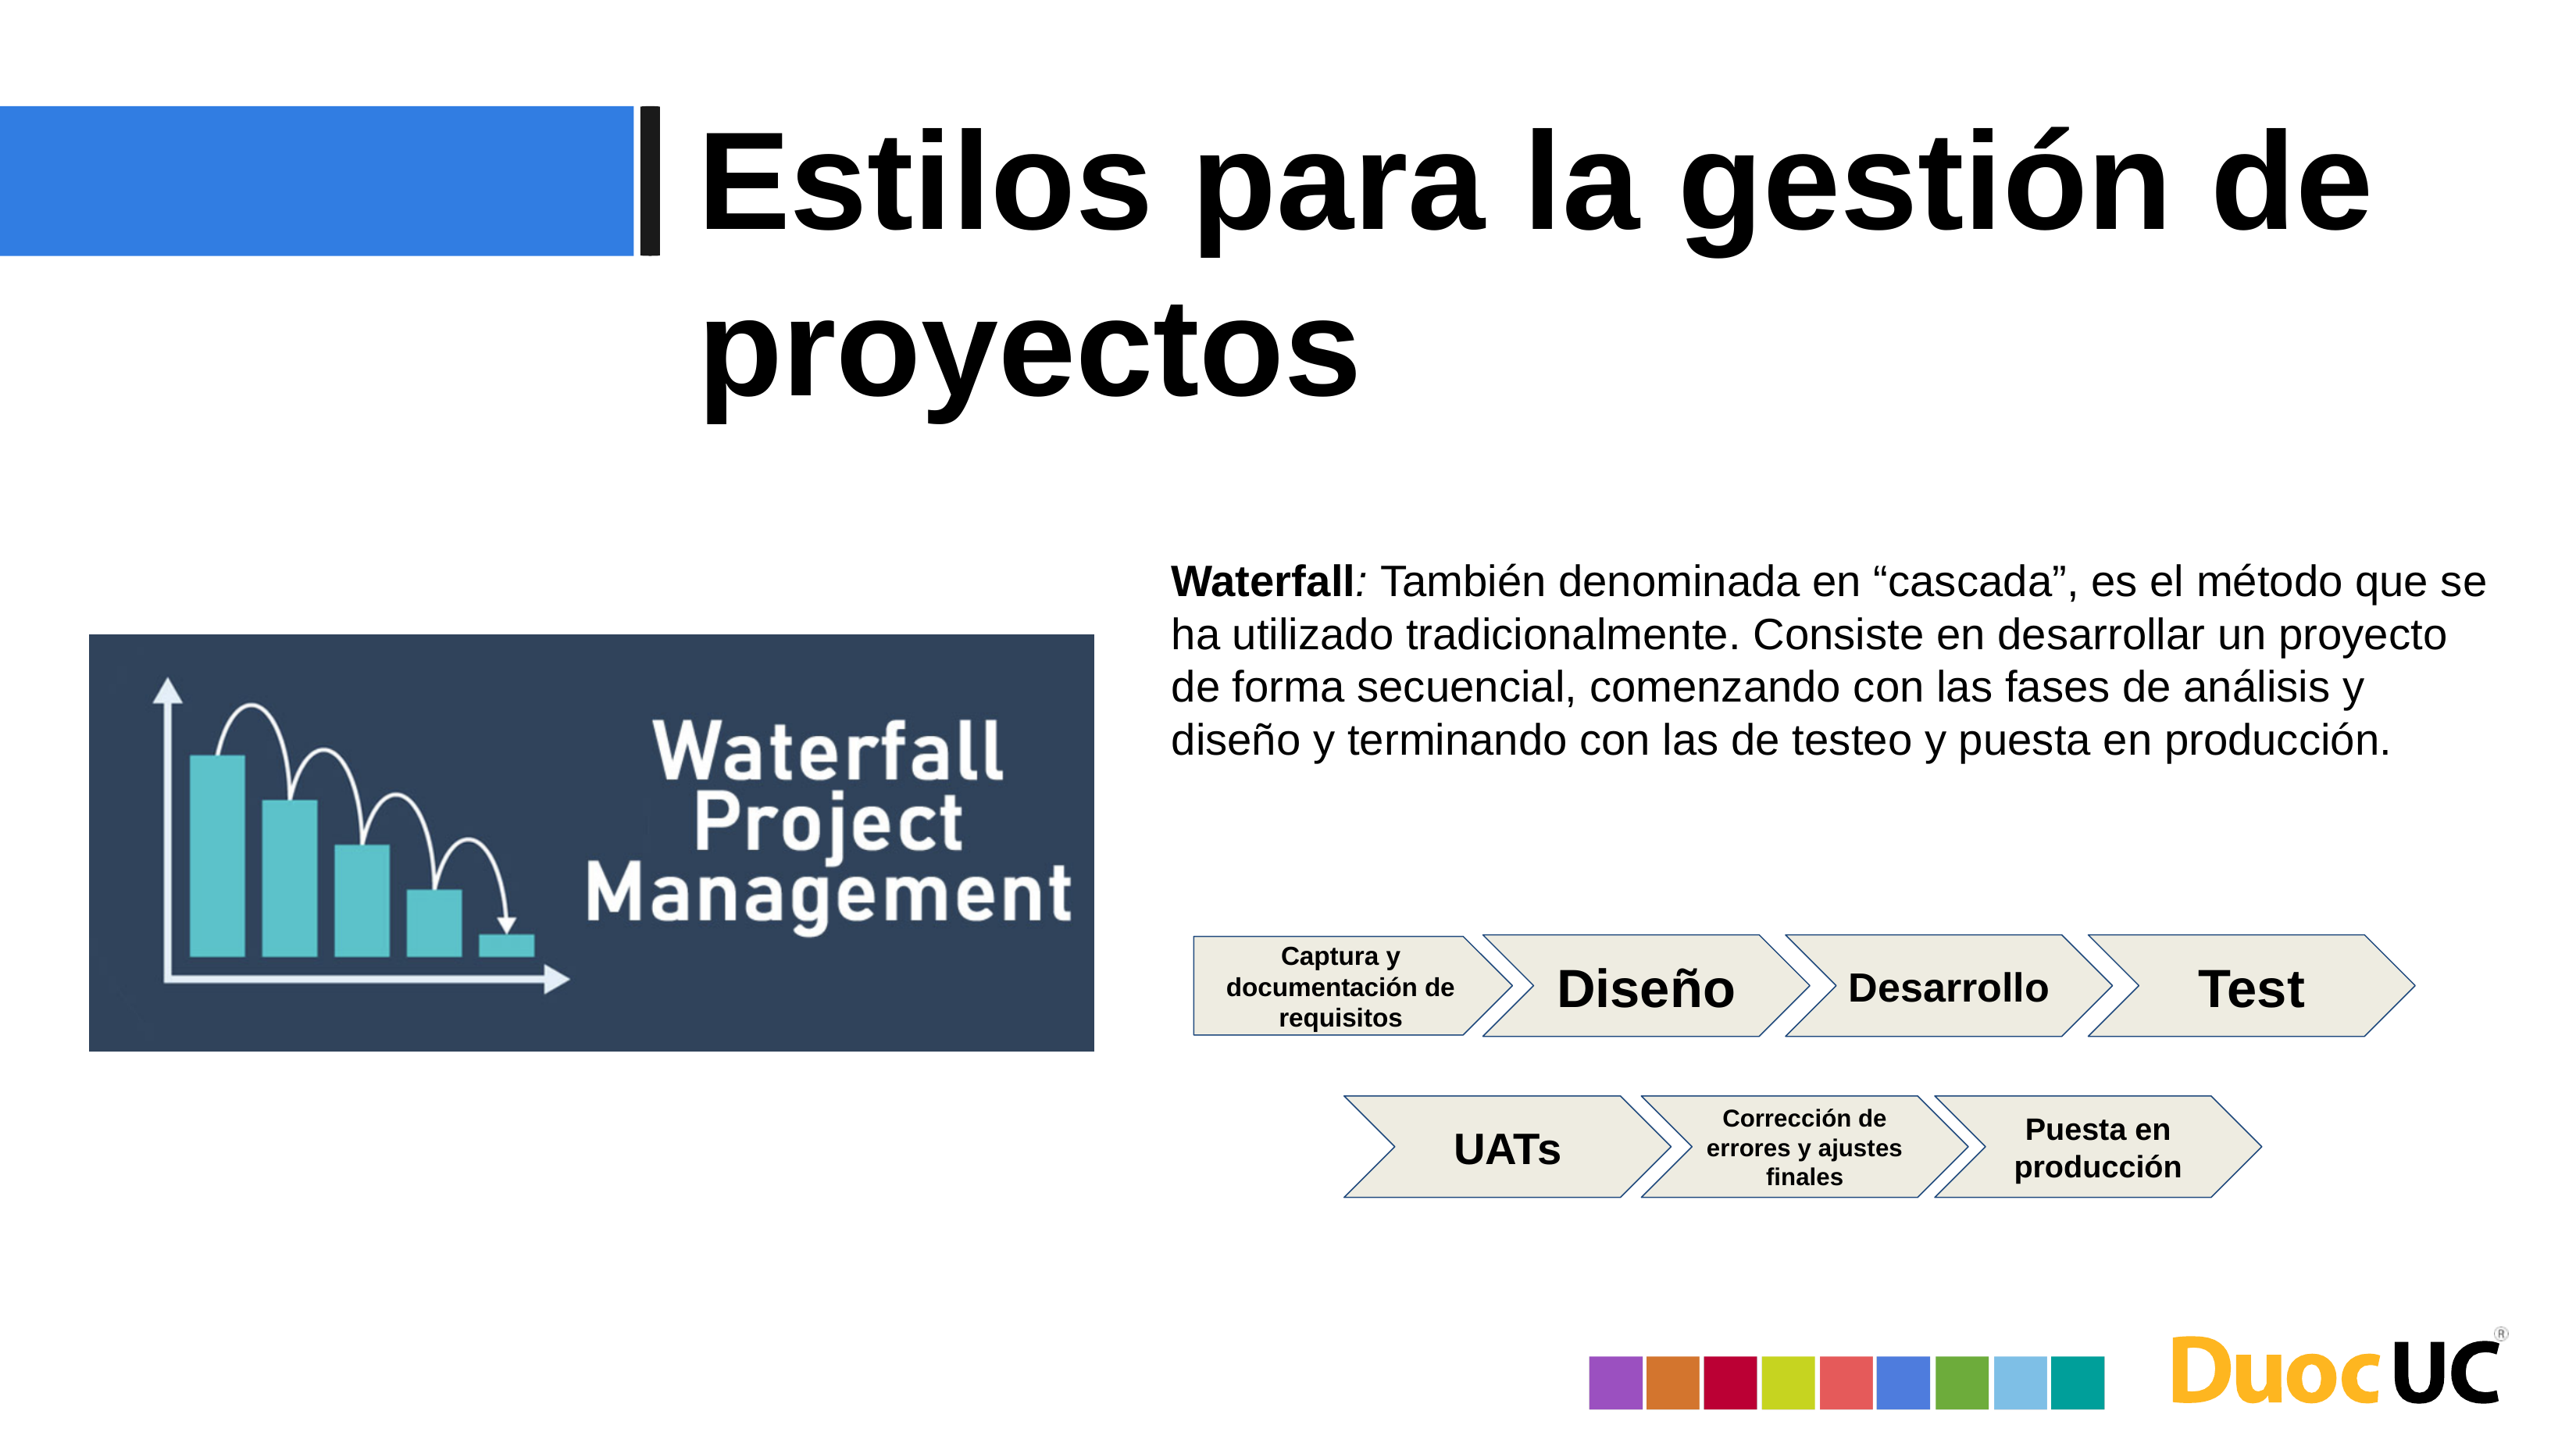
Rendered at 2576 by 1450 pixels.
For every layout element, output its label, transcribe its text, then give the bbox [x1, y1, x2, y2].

text_box Desarrollo [1785, 934, 2113, 1037]
text_box Test [2088, 934, 2416, 1037]
text_box Captura y documentación de requisitos [1193, 936, 1513, 1035]
title Estilos para la gestión de proyectos [698, 89, 2414, 424]
text_box Waterfall: También denominada en “cascada”, es el método que se ha utilizado tradicionalmente. Consiste en desarrollar un proyecto de forma secuencial, comenzando con las fases de análisis y diseño y terminando con las de testeo y puesta en producción. [1159, 541, 2510, 776]
text_box Diseño [1482, 934, 1811, 1037]
text_box Corrección de errores y ajustes finales [1641, 1095, 1969, 1198]
picture [1579, 1327, 2121, 1434]
picture [2494, 1327, 2509, 1341]
picture [89, 634, 1094, 1052]
text_box UATs [1343, 1095, 1672, 1198]
text_box Puesta en producción [1935, 1095, 2262, 1198]
